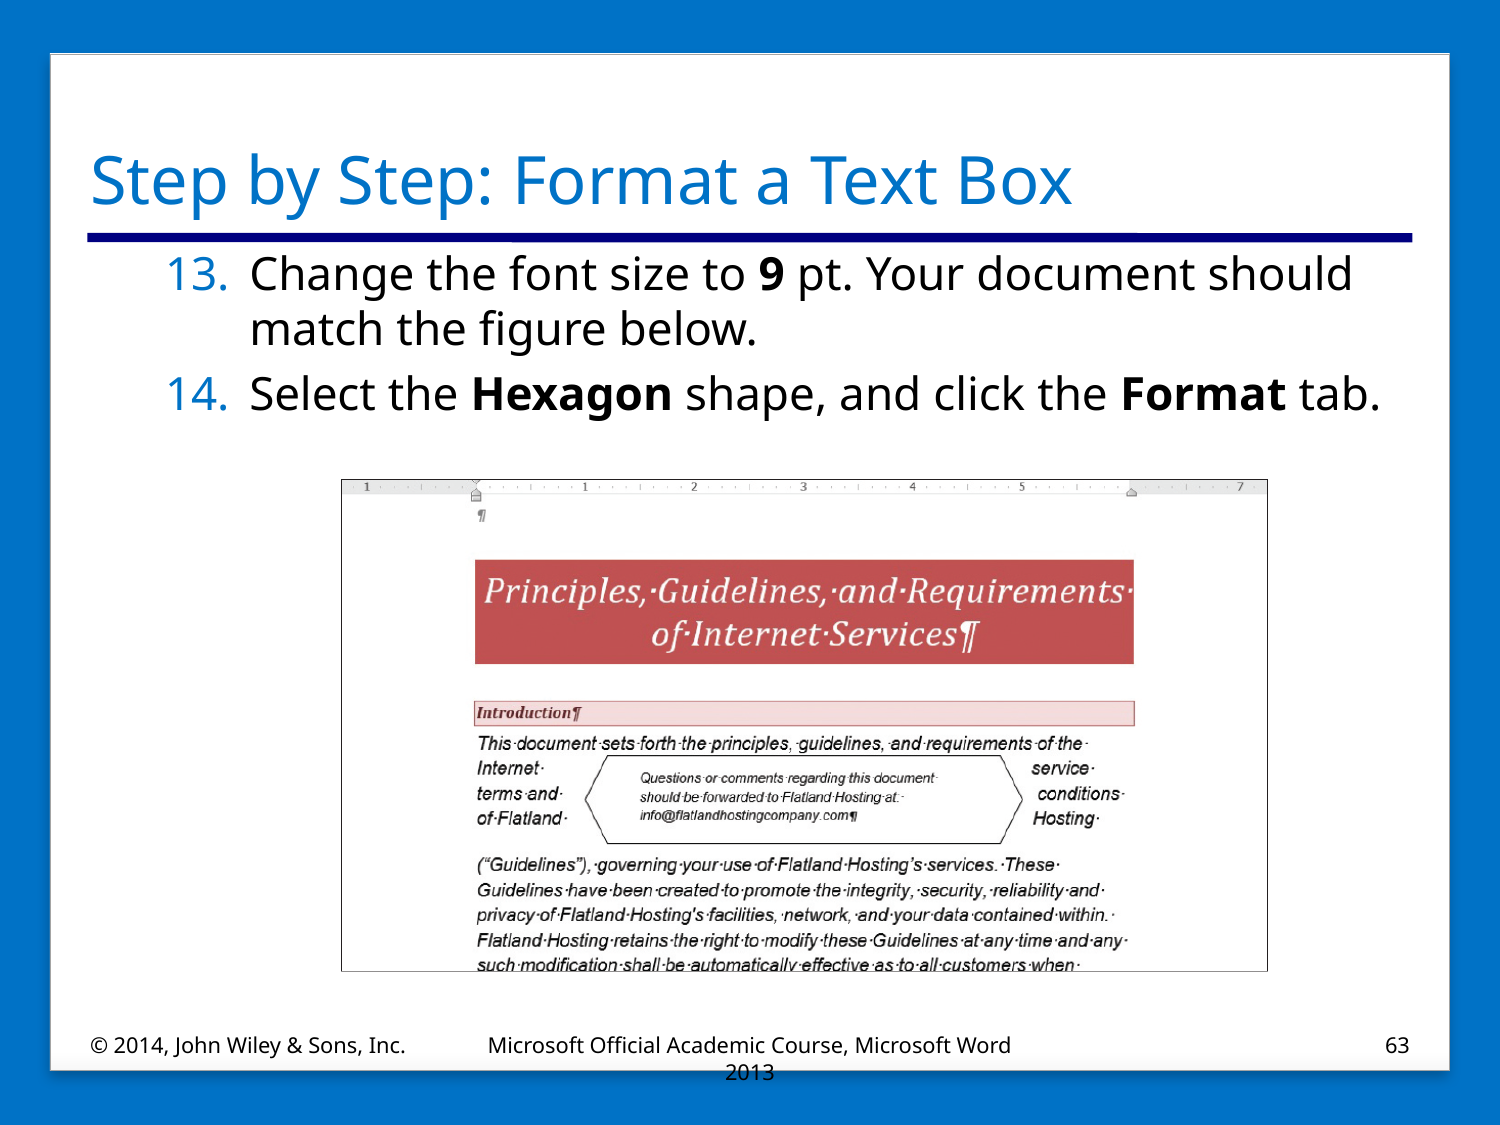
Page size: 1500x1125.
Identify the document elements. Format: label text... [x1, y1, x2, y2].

slide_number © 2014, John Wiley & Sons, Inc. [74, 1024, 426, 1103]
list Change the font size to 9 pt. Your document should match the figure below. Select the Hexagon shape, and click the Format tab. [75, 237, 1425, 1063]
title Step by Step: Format a Text Box [74, 74, 1426, 226]
slide_number 63 [1074, 1024, 1426, 1103]
footer Microsoft Official Academic Course, Microsoft Word 2013 [449, 1024, 1051, 1103]
picture [337, 474, 1278, 980]
